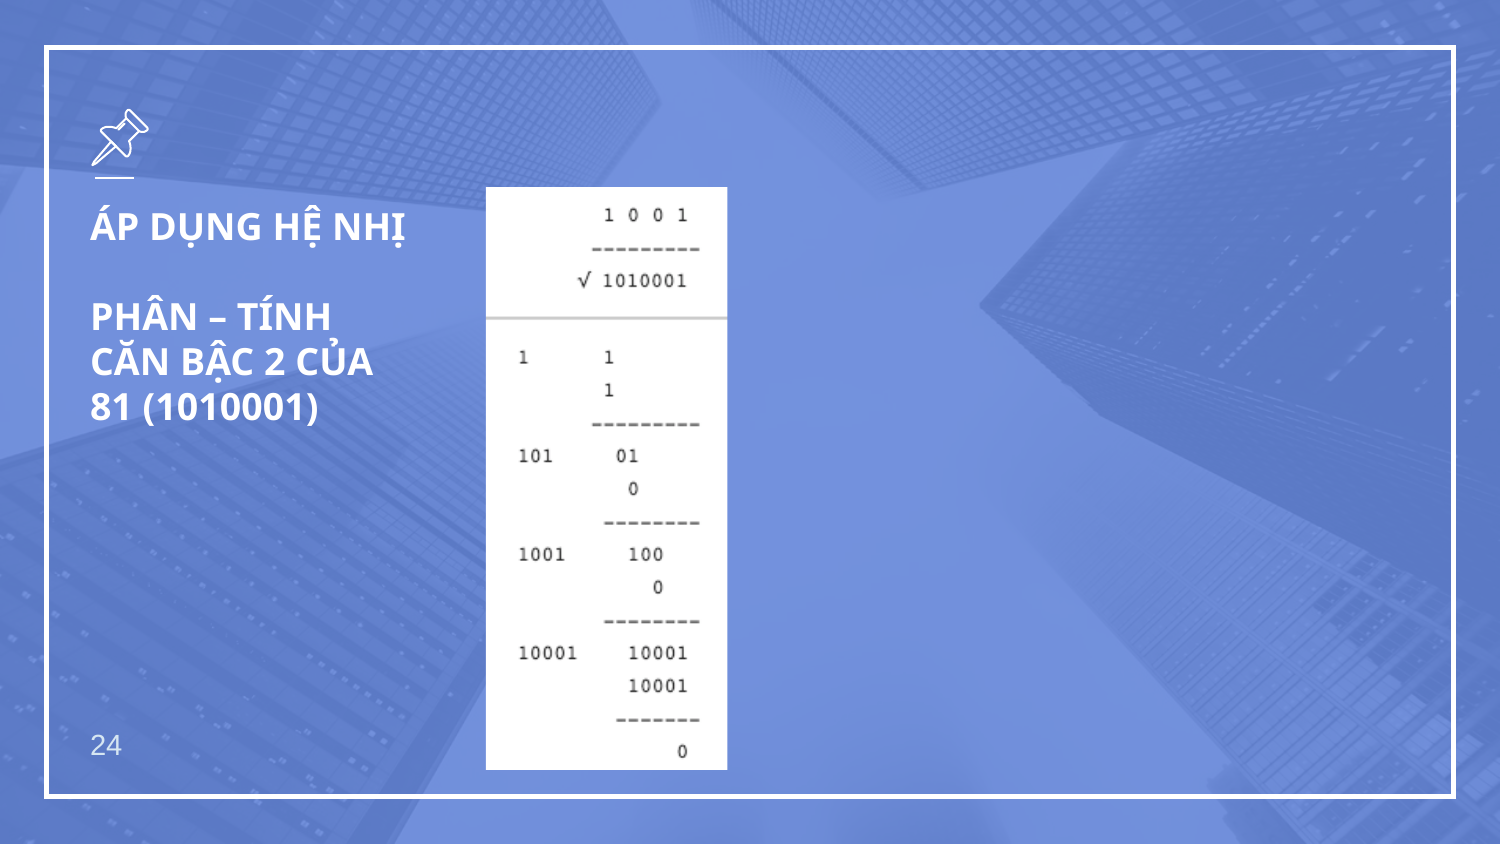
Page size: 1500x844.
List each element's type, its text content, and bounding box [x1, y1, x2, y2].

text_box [92, 109, 148, 166]
title ÁP DỤNG HỆ NHỊ PHÂN – TÍNH CĂN BẬC 2 CỦA 81 (1010001) [75, 187, 429, 322]
picture [485, 187, 728, 771]
slide_number 24 [75, 687, 165, 777]
